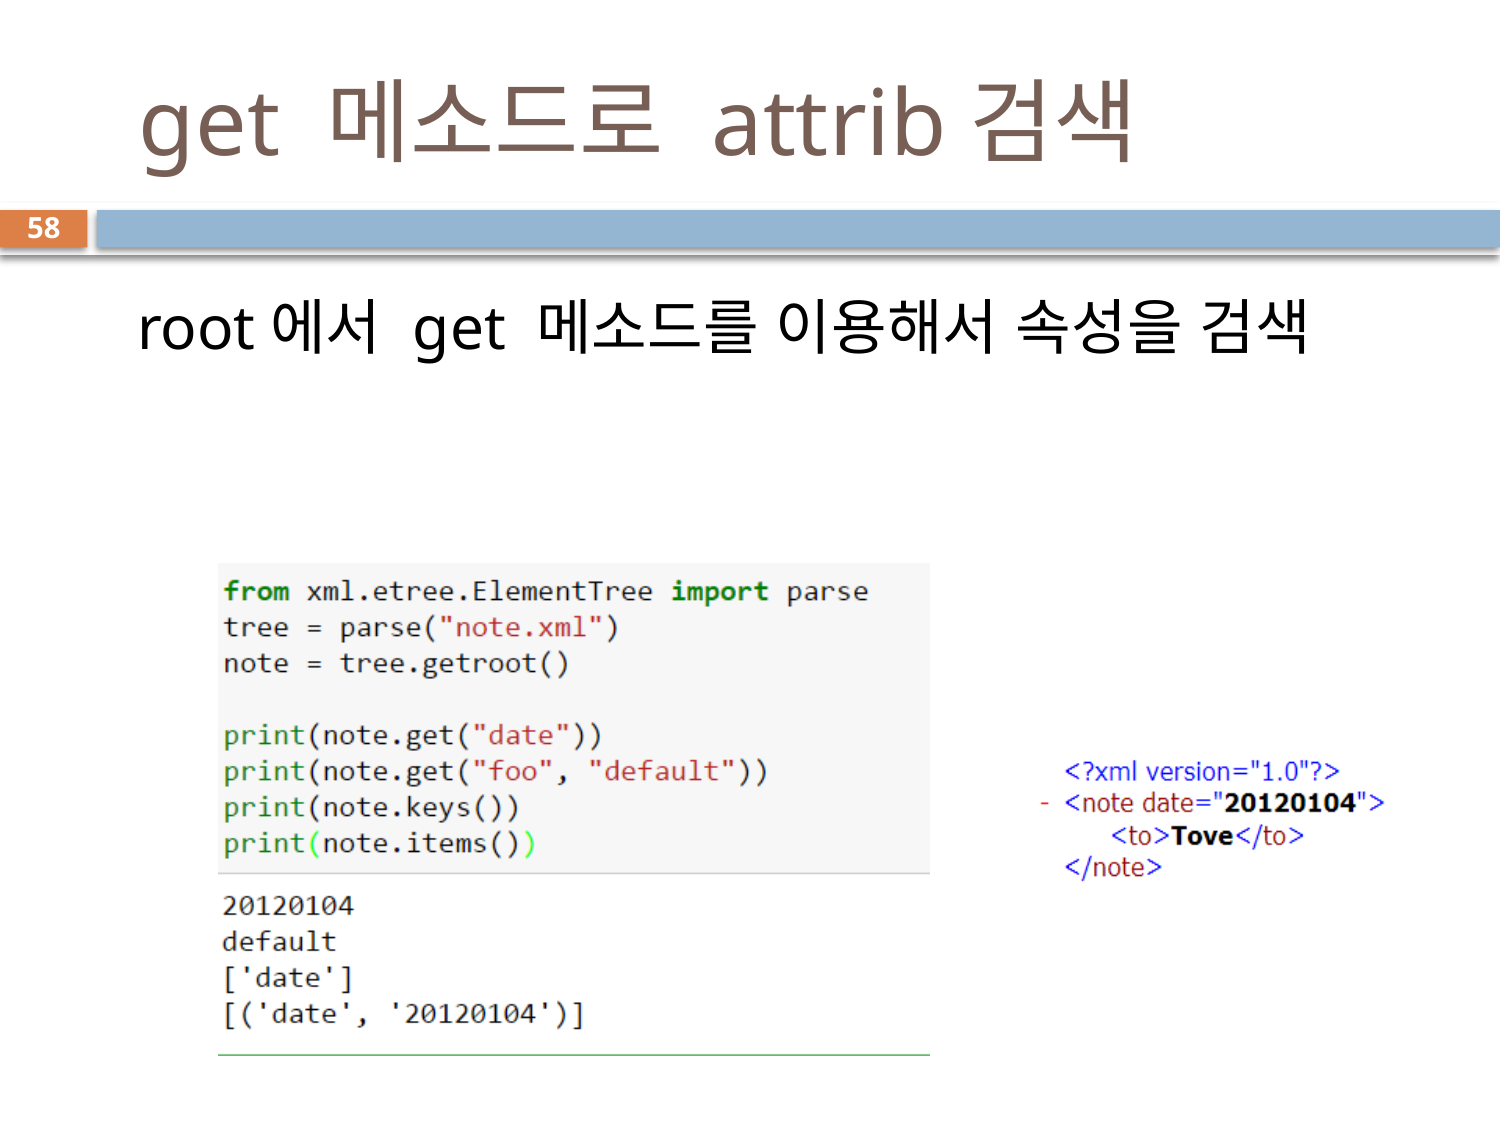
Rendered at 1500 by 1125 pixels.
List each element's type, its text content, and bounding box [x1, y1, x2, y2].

picture [1033, 715, 1471, 992]
picture [218, 562, 930, 1056]
slide_number 58 [0, 208, 88, 249]
title get 메소드로 attrib검색 [100, 37, 1438, 200]
list root에서 get 메소드를 이용해서 속성을 검색 [75, 267, 1425, 492]
